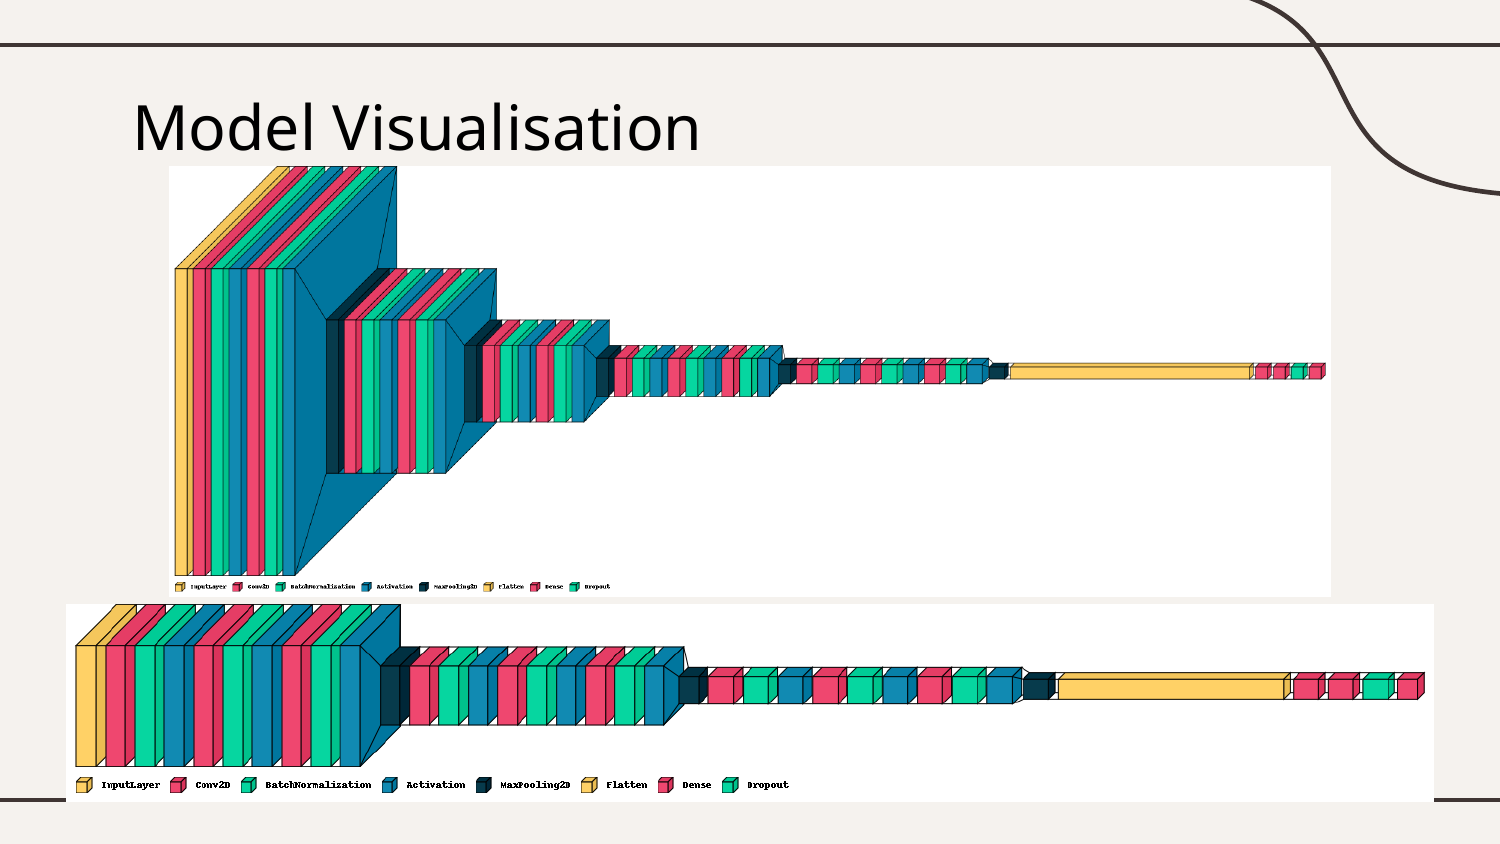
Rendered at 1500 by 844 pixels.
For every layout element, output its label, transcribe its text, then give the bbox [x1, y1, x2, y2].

picture [168, 166, 1331, 597]
picture [66, 603, 1434, 802]
title Model Visualisation [116, 72, 890, 167]
picture [327, 322, 338, 471]
